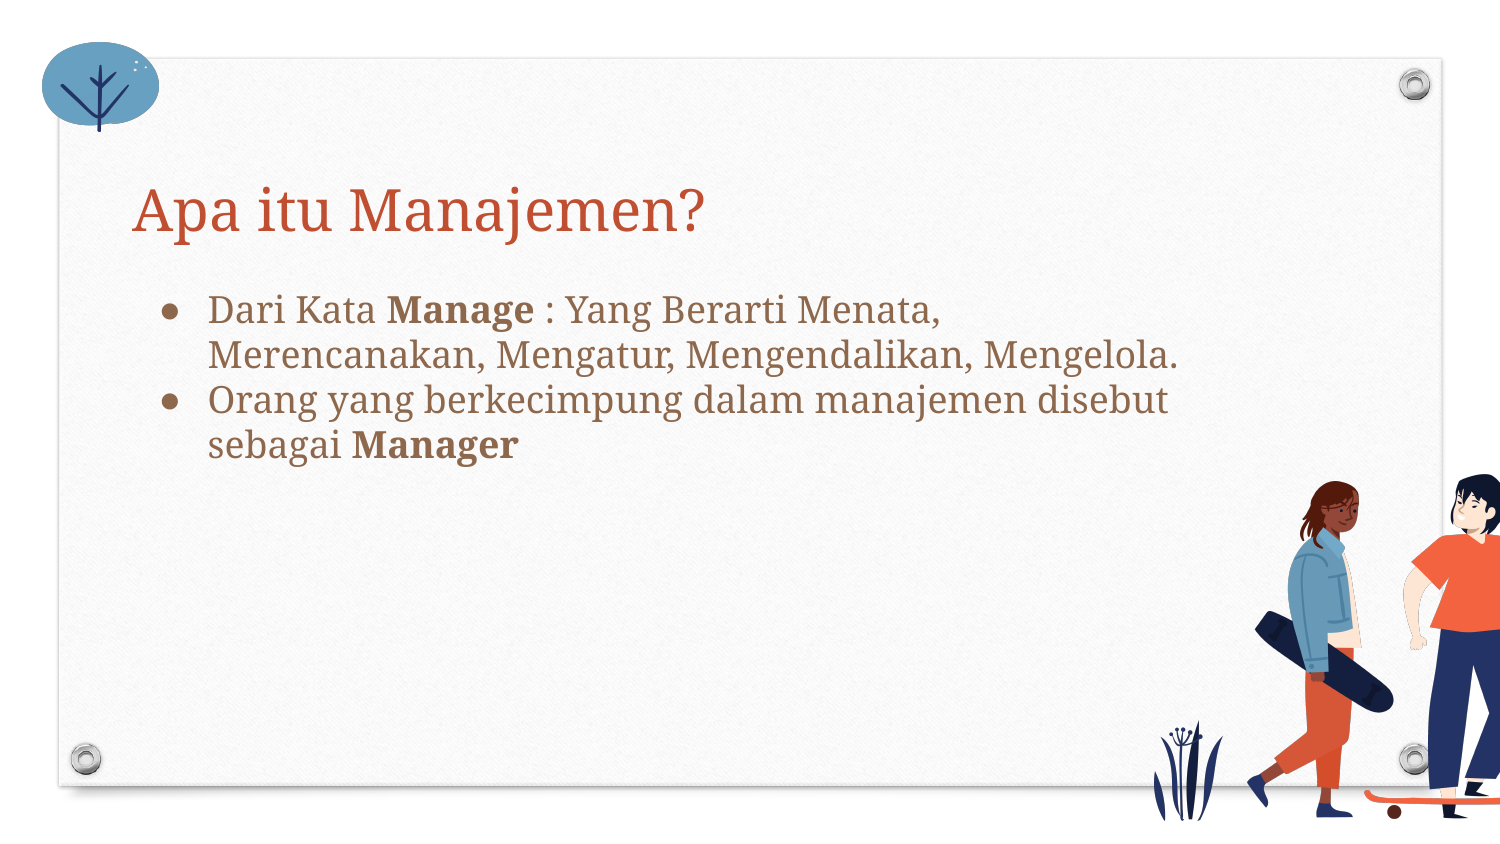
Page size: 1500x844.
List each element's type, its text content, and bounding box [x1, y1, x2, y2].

picture [0, 0, 1500, 844]
title Apa itu Manajemen? [117, 158, 885, 259]
list Dari Kata Manage : Yang Berarti Menata, Merencanakan, Mengatur, Mengendalikan, Mengelola. Orang yang berkecimpung dalam manajemen disebut sebagai Manager [117, 271, 1223, 514]
